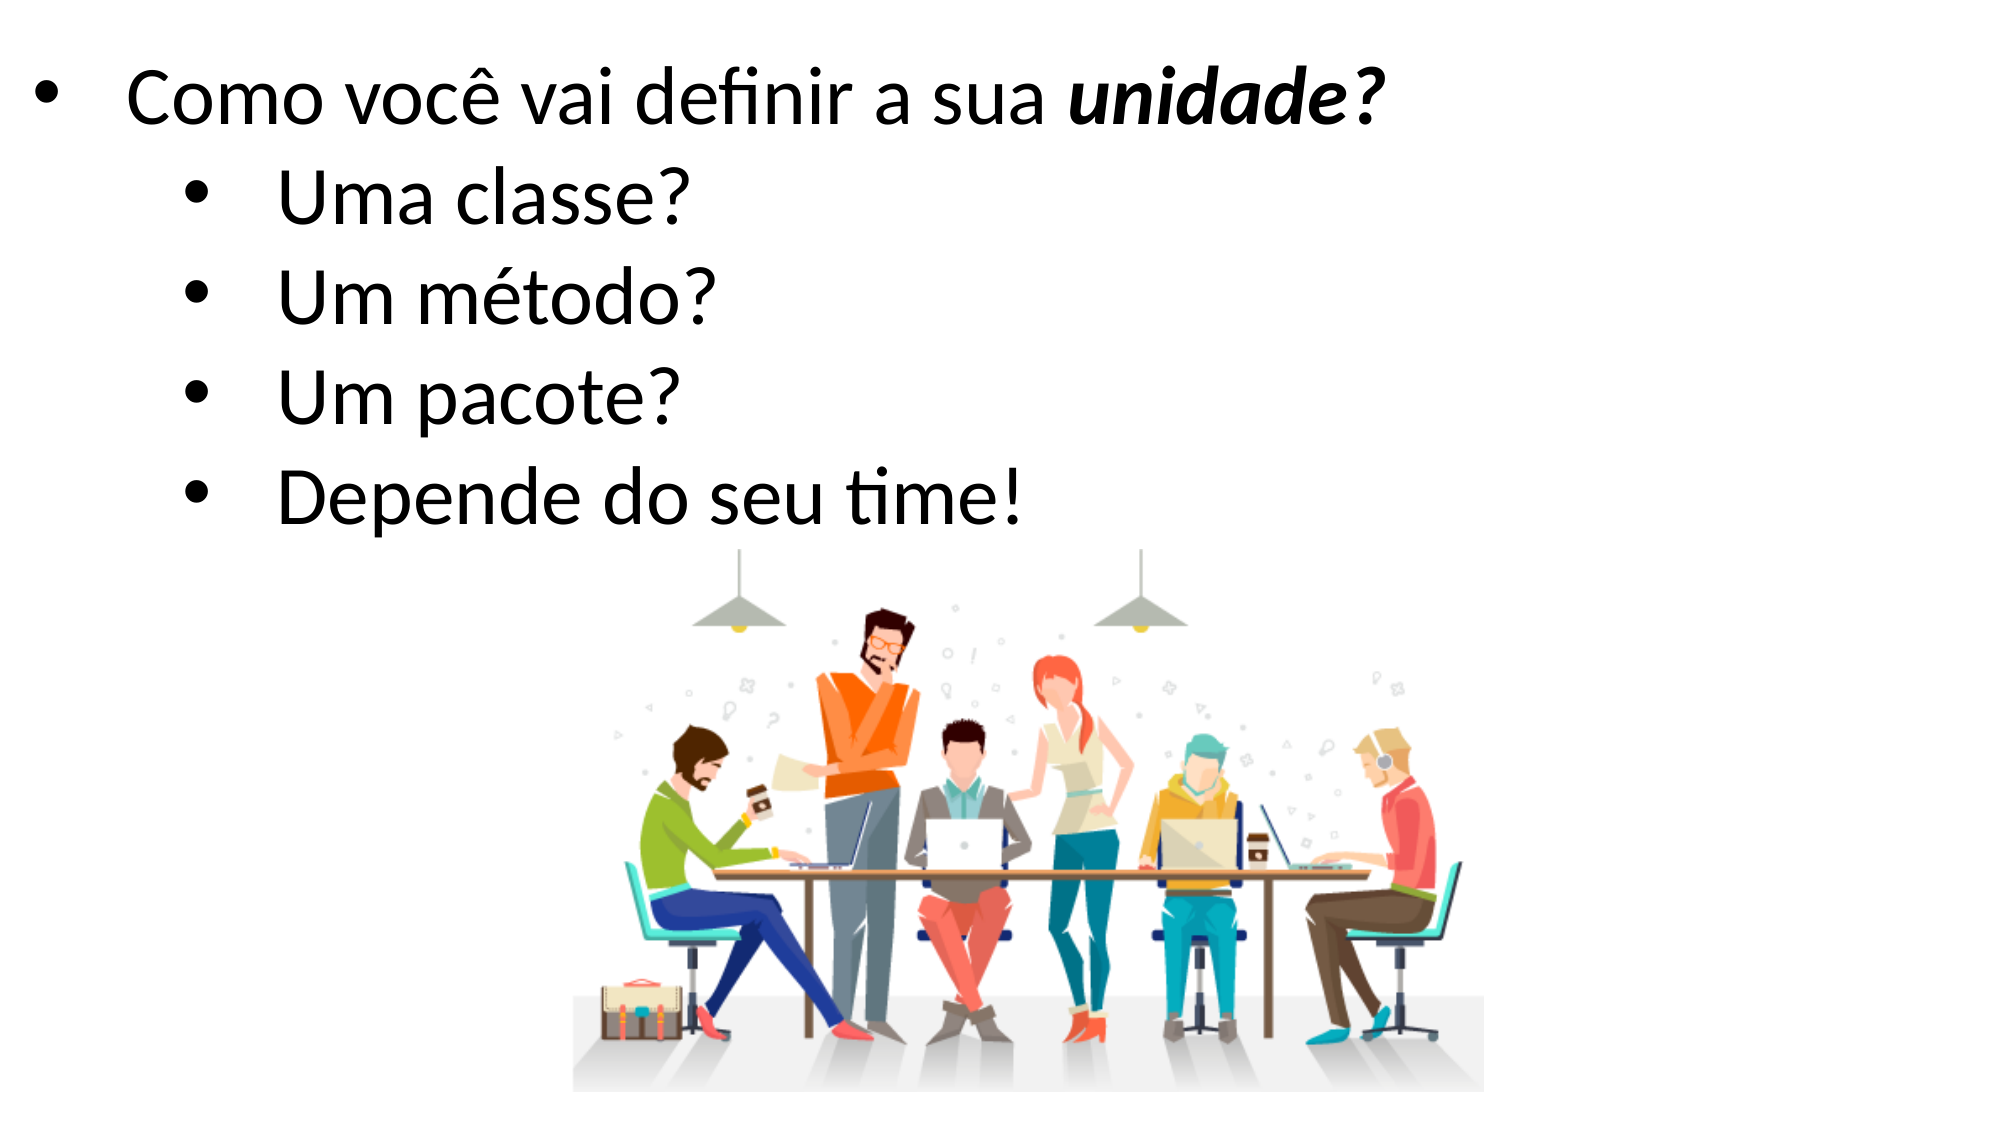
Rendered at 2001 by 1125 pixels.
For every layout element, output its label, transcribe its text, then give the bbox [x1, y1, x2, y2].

text_box Como você vai definir a sua unidade? Uma classe? Um método? Um pacote? Depende do seu time! [17, 33, 1960, 554]
picture [571, 549, 1484, 1092]
